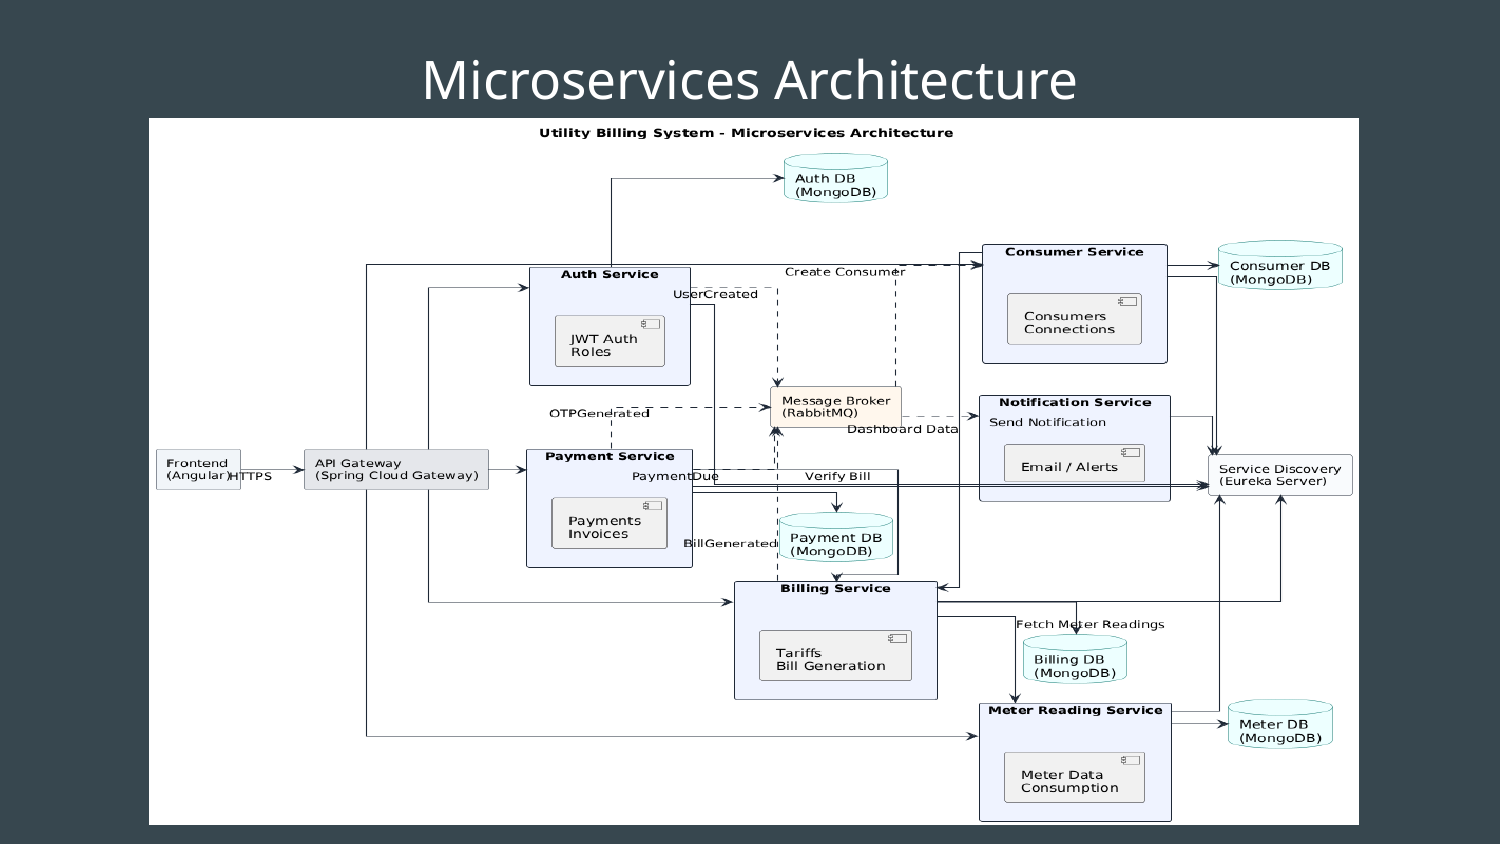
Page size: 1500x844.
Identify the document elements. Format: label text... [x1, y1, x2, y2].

title Microservices Architecture [51, 31, 1449, 126]
picture [148, 118, 1360, 825]
